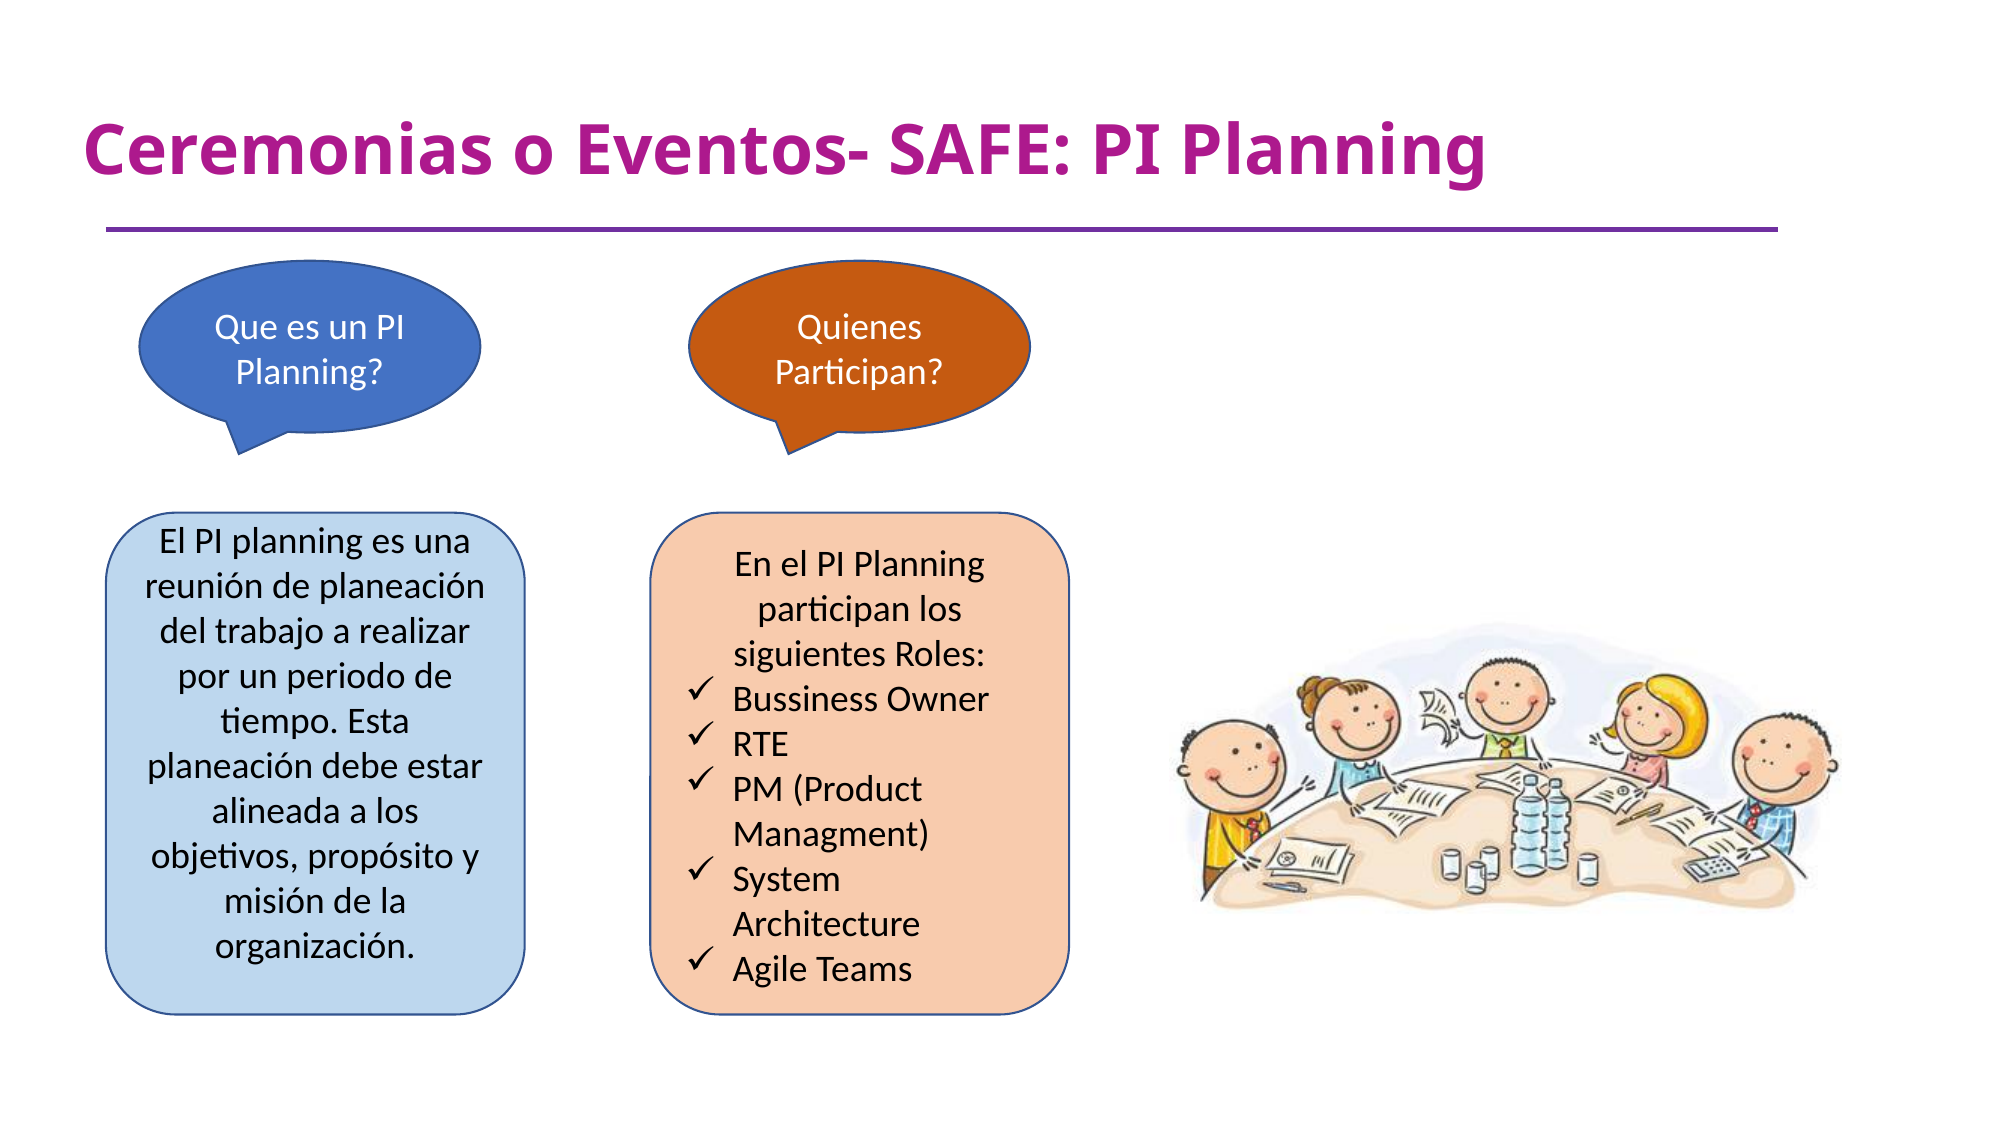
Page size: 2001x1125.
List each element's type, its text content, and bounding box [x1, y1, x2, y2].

text_box El PI planning es una reunión de planeación del trabajo a realizar por un periodo de tiempo. Esta planeación debe estar alineada a los objetivos, propósito y misión de la organización. [104, 511, 526, 1016]
text_box Quienes Participan? [688, 259, 1032, 456]
text_box En el PI Planning participan los siguientes Roles: Bussiness Owner RTE PM (Product Managment) System Architecture Agile Teams [649, 511, 1071, 1016]
text_box Que es un PI Planning? [138, 259, 482, 456]
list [1169, 601, 1845, 926]
title [137, 59, 1863, 278]
text_box Ceremonias o Eventos- SAFE: PI Planning [67, 105, 1817, 198]
